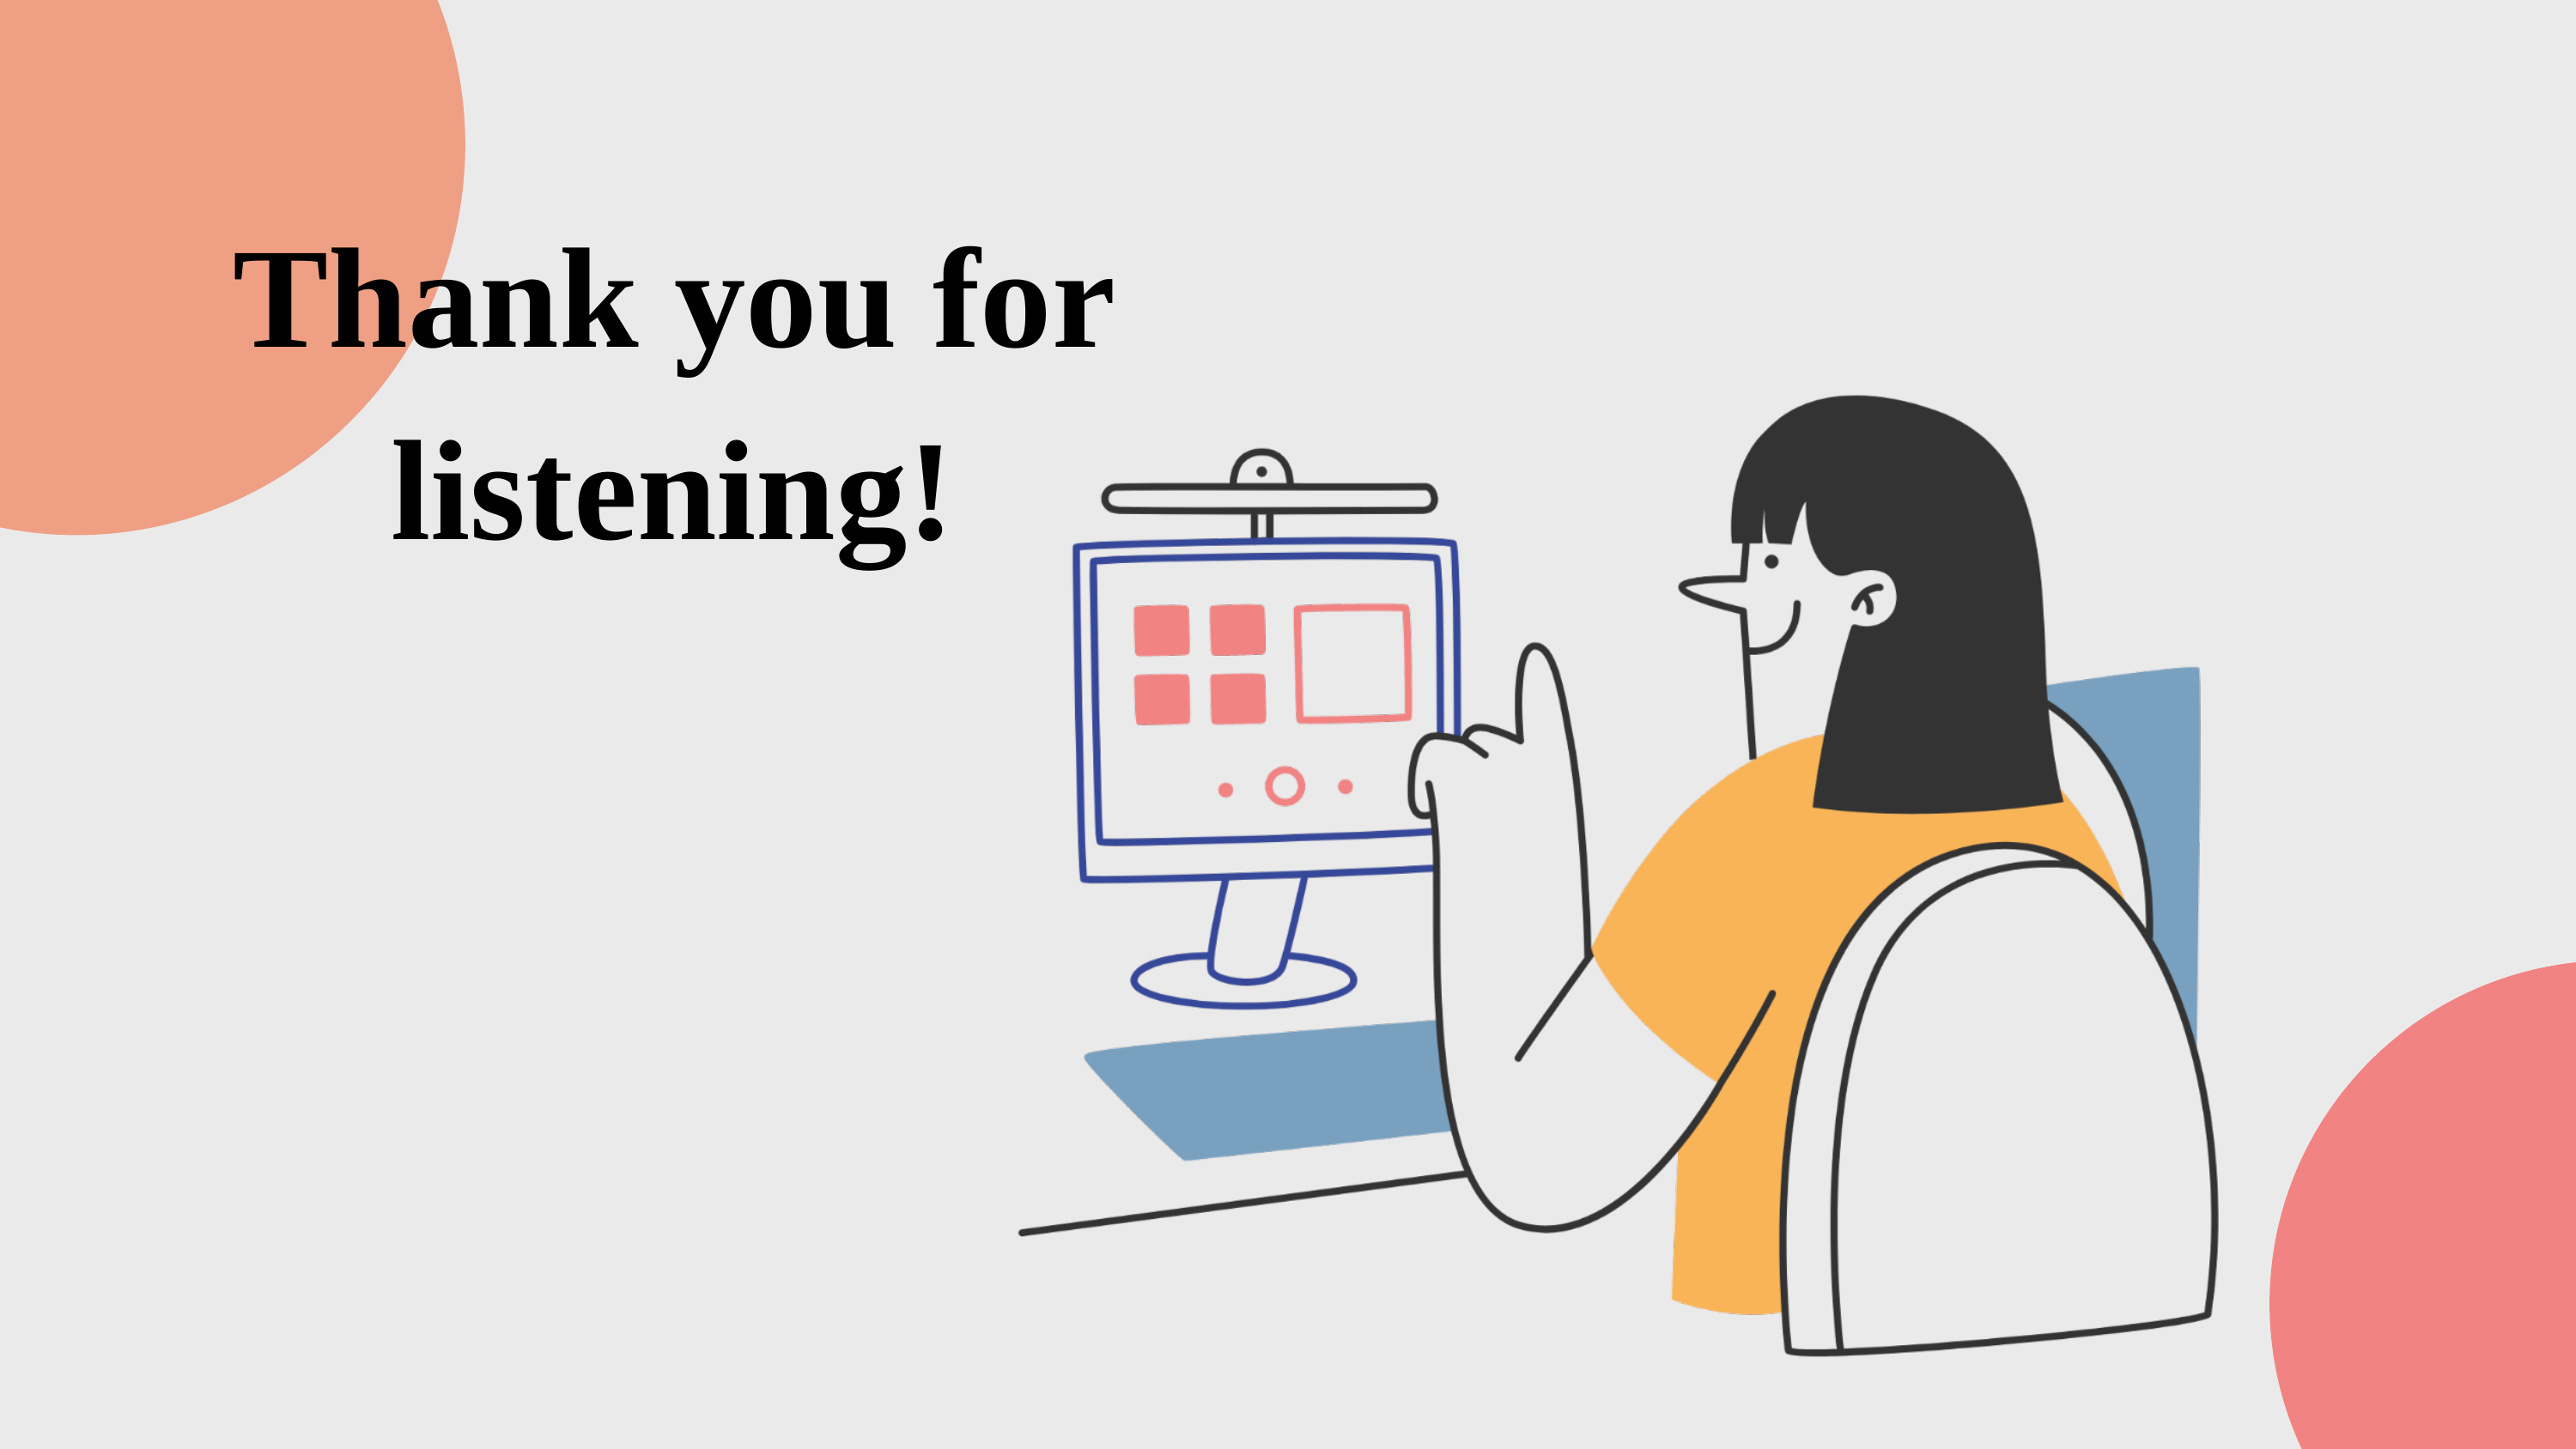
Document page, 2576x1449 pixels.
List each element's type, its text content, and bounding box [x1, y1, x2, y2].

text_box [2269, 960, 2576, 1449]
text_box Thank you for listening! [162, 183, 1185, 568]
picture [987, 377, 2239, 1368]
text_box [0, 0, 466, 536]
